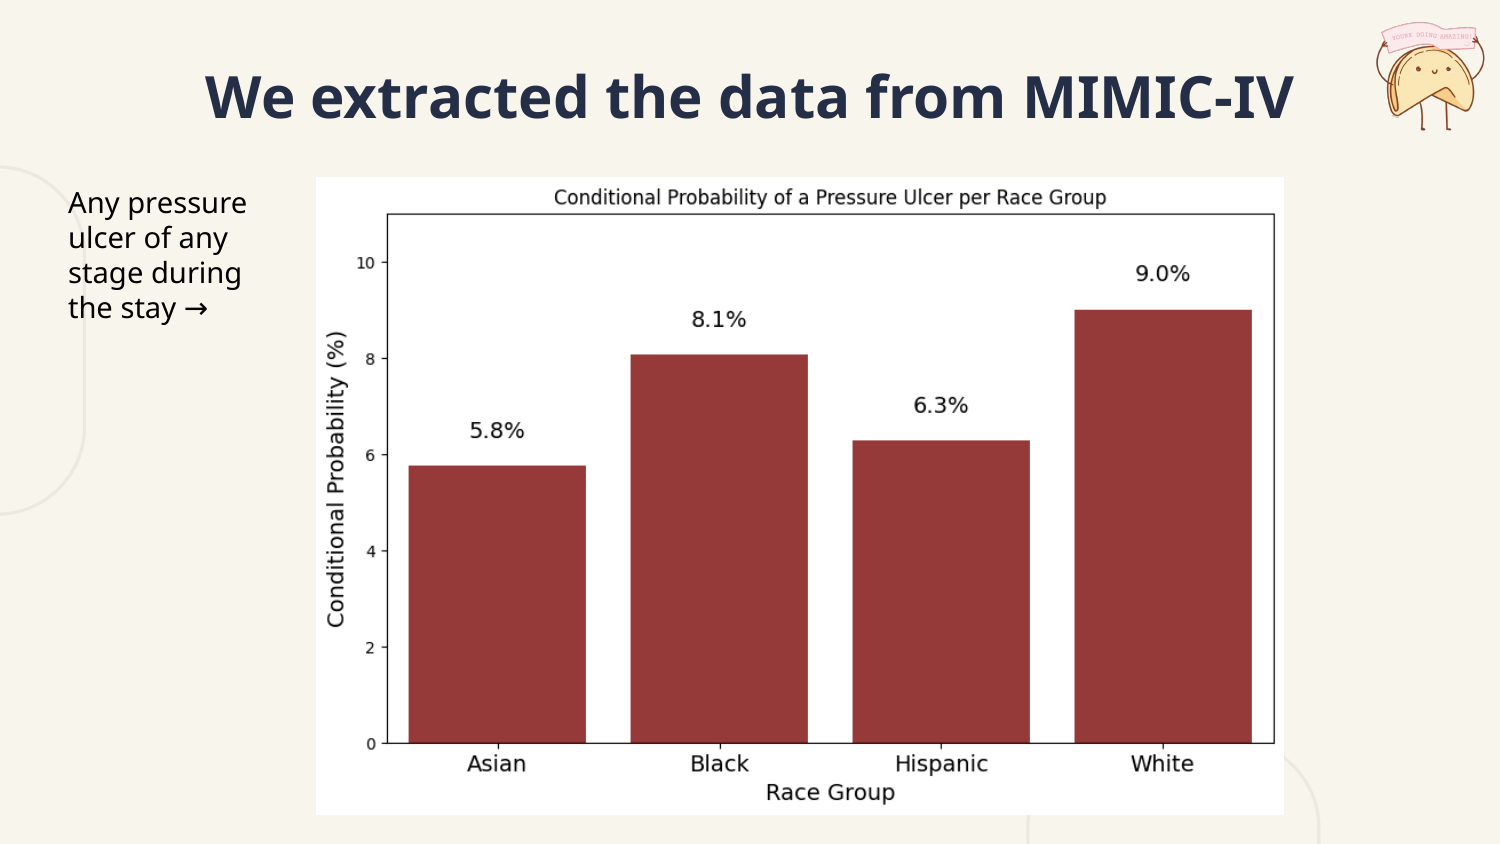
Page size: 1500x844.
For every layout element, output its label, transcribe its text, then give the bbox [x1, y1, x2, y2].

picture [1371, 16, 1487, 134]
text_box Any pressure ulcer of any stage during the stay → [53, 169, 277, 435]
picture [315, 176, 1285, 815]
title We extracted the data from MIMIC-IV [118, 48, 1382, 142]
